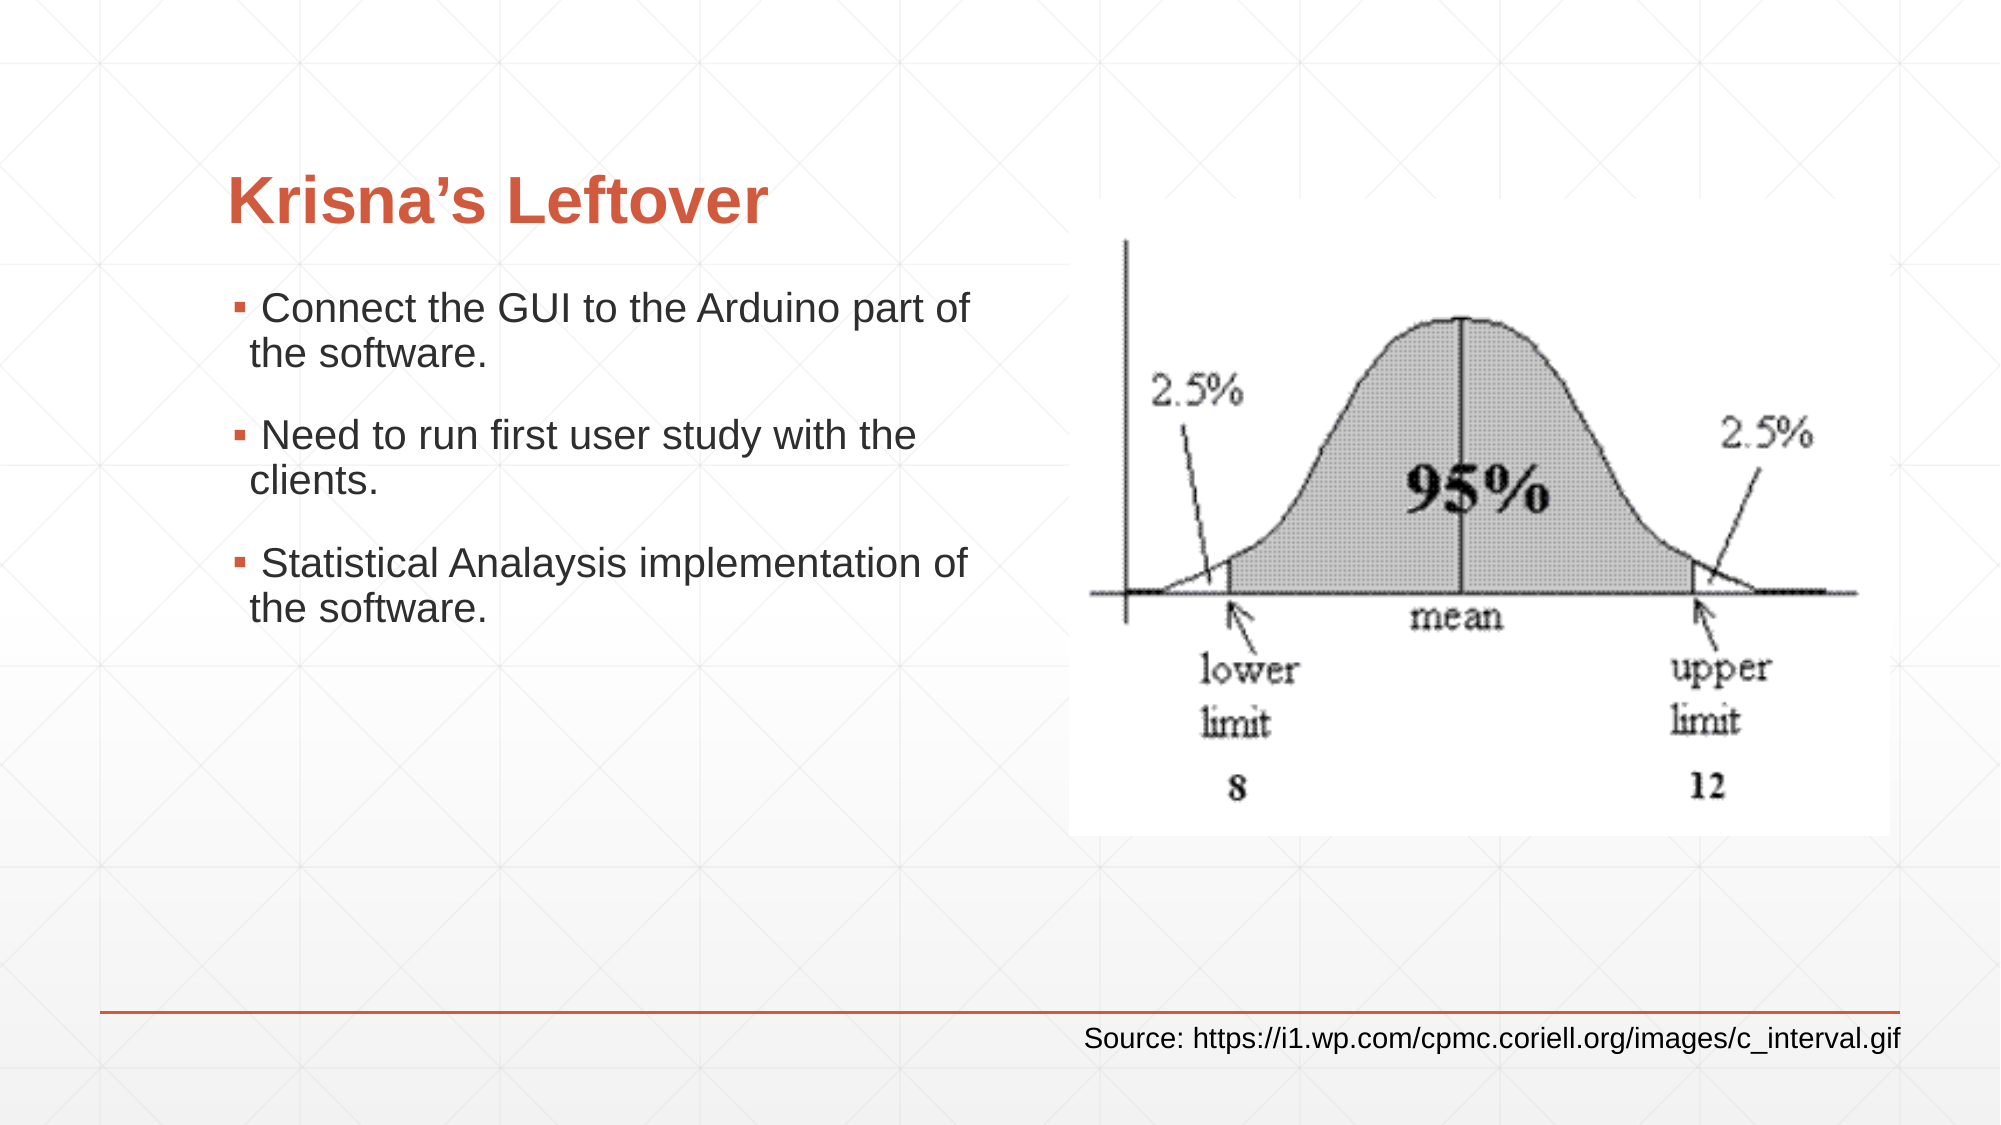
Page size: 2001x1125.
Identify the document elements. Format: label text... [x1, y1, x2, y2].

title Krisna’s Leftover [212, 65, 1788, 253]
picture [1068, 198, 1890, 836]
text_box Source: https://i1.wp.com/cpmc.coriell.org/images/c_interval.gif [1069, 1012, 2000, 1062]
list Connect the GUI to the Arduino part of the software. Need to run first user study with the clients. Statistical Analaysis implementation of the software. [196, 271, 1000, 897]
